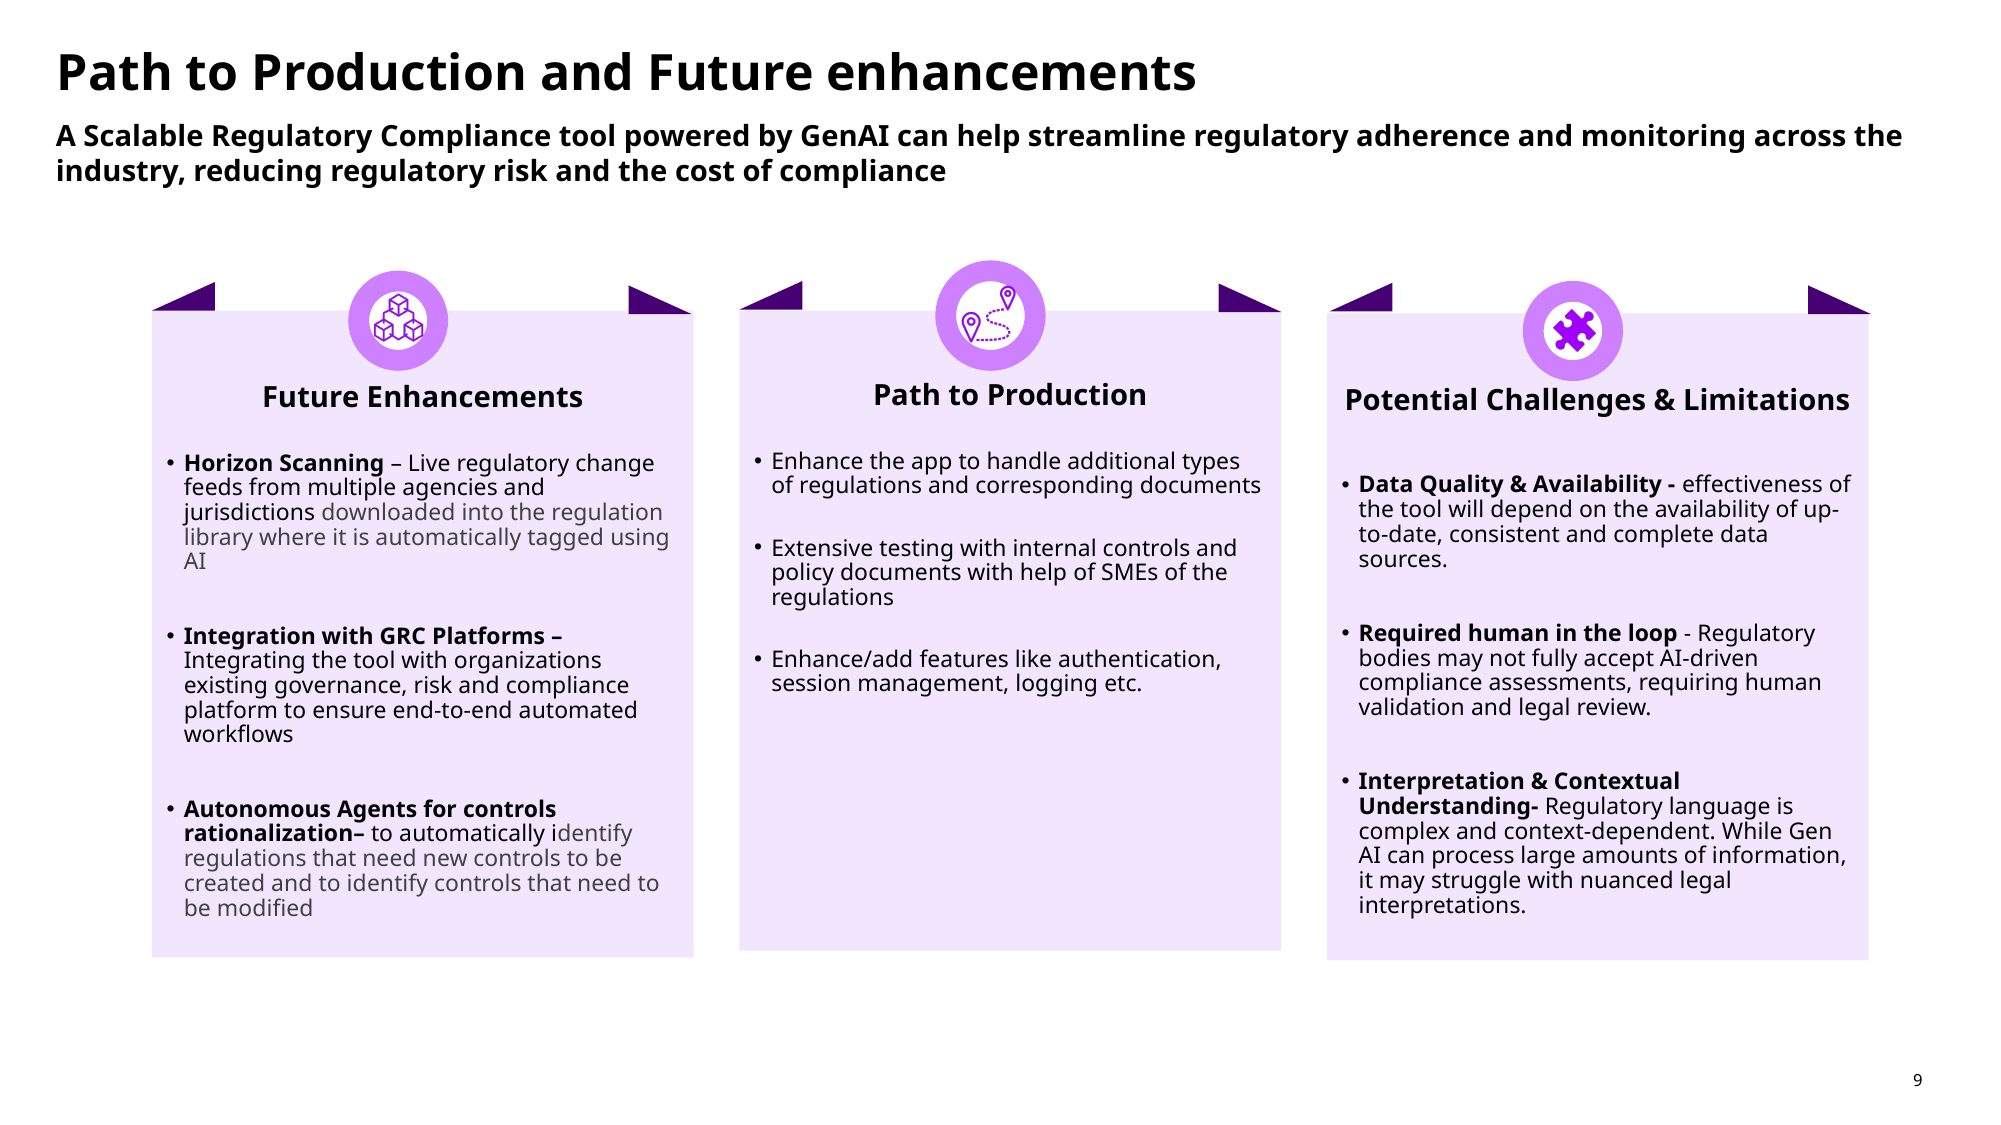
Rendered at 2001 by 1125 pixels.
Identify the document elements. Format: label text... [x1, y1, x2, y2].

text_box Path to Production Enhance the app to handle additional types of regulations and corresponding documents Extensive testing with internal controls and policy documents with help of SMEs of the regulations Enhance/add features like authentication, session management, logging etc. [739, 373, 1282, 956]
text_box [1326, 954, 1869, 961]
text_box [151, 282, 215, 311]
picture [954, 281, 1023, 350]
text_box [151, 310, 694, 375]
text_box Potential Challenges & Limitations Data Quality & Availability - effectiveness of the tool will depend on the availability of up-to-date, consistent and complete data sources. Required human in the loop - Regulatory bodies may not fully accept AI-driven compliance assessments, requiring human validation and legal review. Interpretation & Contextual Understanding- Regulatory language is complex and context-dependent. While Gen AI can process large amounts of information, it may struggle with nuanced legal interpretations. [1326, 377, 1869, 954]
picture [1549, 306, 1600, 357]
text_box A Scalable Regulatory Compliance tool powered by GenAI can help streamline regulatory adherence and monitoring across the industry, reducing regulatory risk and the cost of compliance [55, 117, 1945, 183]
text_box [1329, 282, 1393, 312]
text_box [1808, 285, 1872, 315]
text_box Future Enhancements Horizon Scanning – Live regulatory change feeds from multiple agencies and jurisdictions downloaded into the regulation library where it is automatically tagged using AI Integration with GRC Platforms – Integrating the tool with organizations existing governance, risk and compliance platform to ensure end-to-end automated workflows Autonomous Agents for controls rationalization– to automatically identify regulations that need new controls to be created and to identify controls that need to be modified [151, 375, 694, 954]
text_box [739, 280, 803, 310]
picture [370, 289, 427, 346]
text_box [739, 310, 1282, 373]
text_box [1595, 313, 1869, 377]
text_box [1326, 313, 1551, 377]
text_box 9 [1874, 1062, 1938, 1097]
text_box [628, 285, 692, 315]
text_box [945, 270, 1036, 361]
text_box Path to Production and Future enhancements [41, 44, 1930, 176]
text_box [358, 280, 439, 361]
text_box [1218, 283, 1282, 313]
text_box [1533, 291, 1613, 371]
text_box [151, 954, 694, 958]
